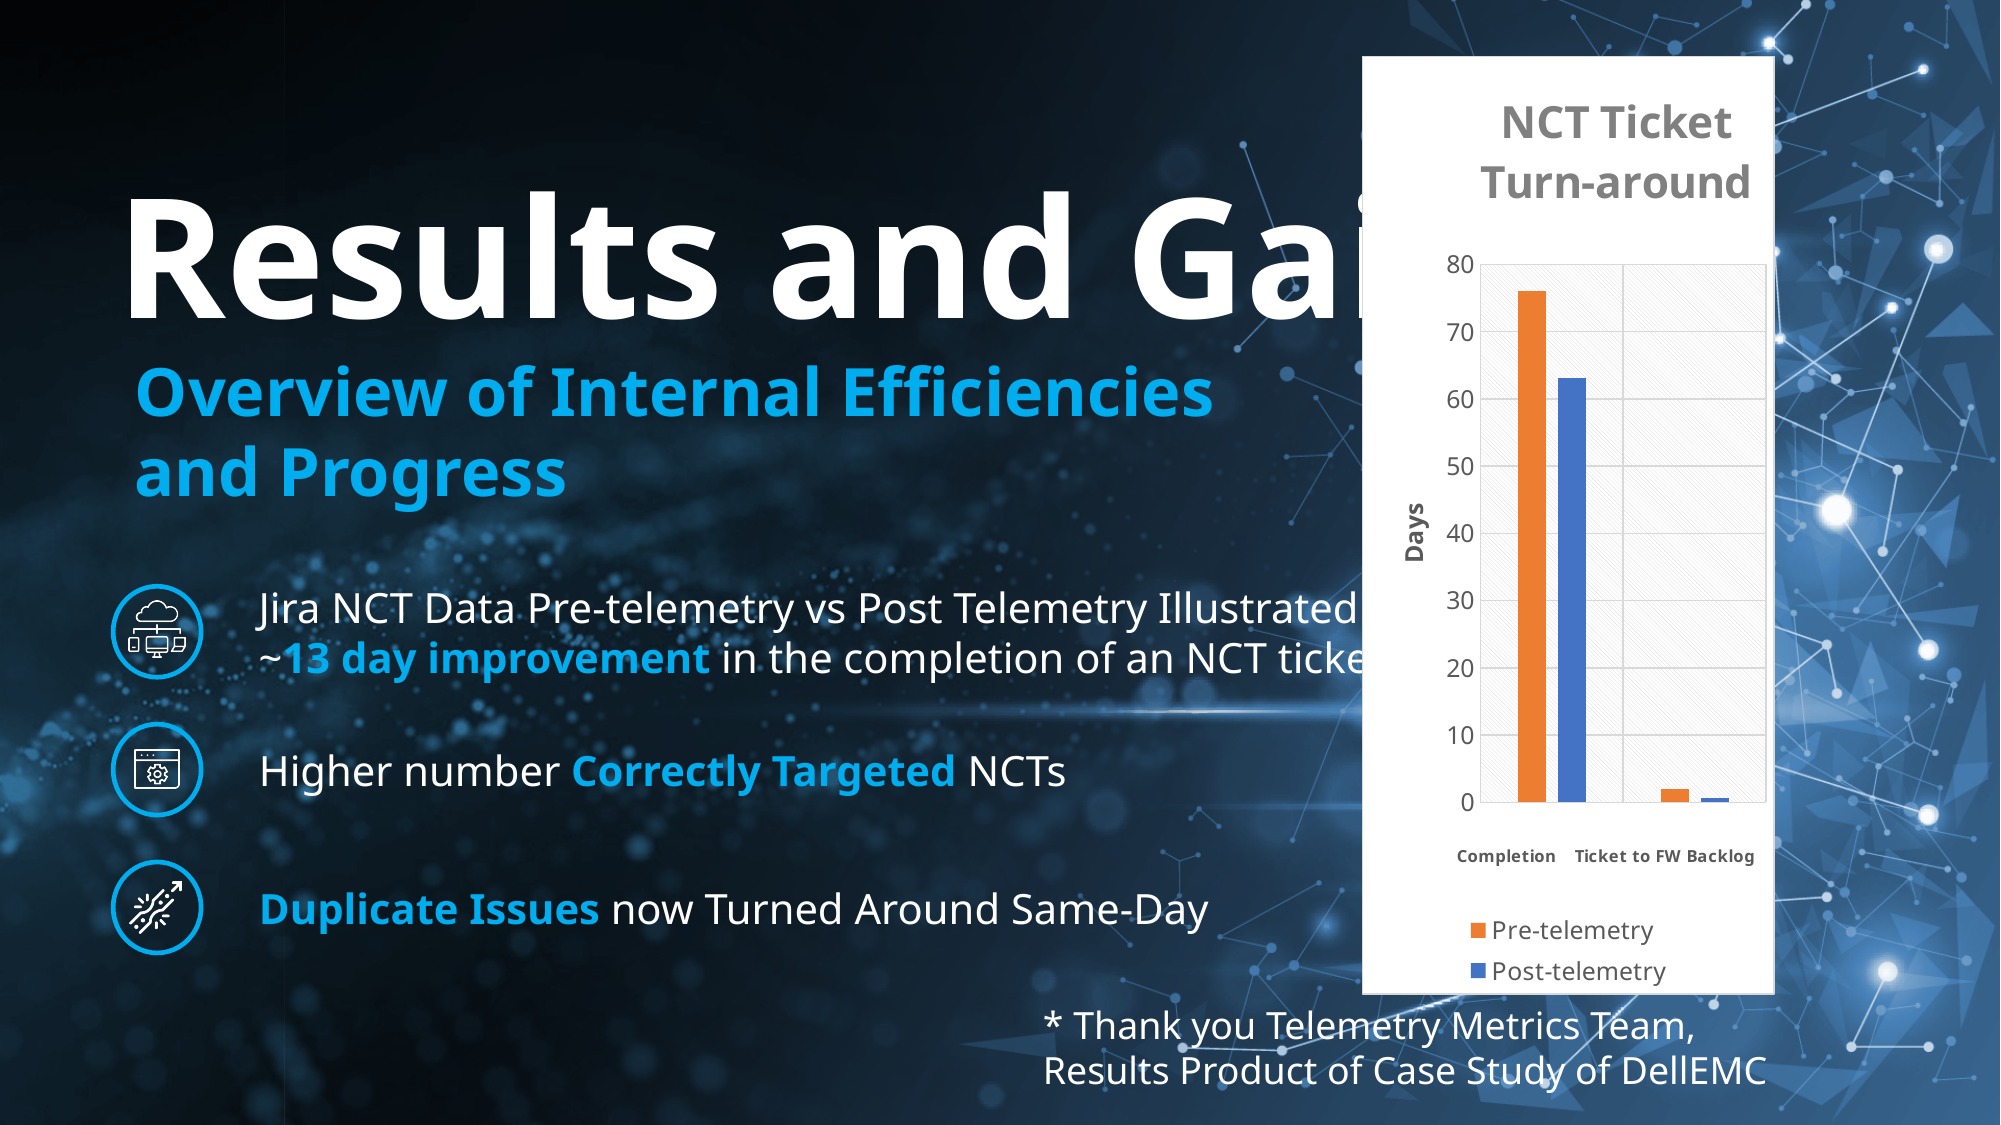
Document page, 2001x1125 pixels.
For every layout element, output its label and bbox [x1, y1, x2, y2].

text_box [113, 586, 202, 678]
text_box [113, 861, 202, 953]
text_box [113, 724, 202, 816]
picture [0, 0, 2000, 1125]
chart [1361, 55, 1775, 995]
